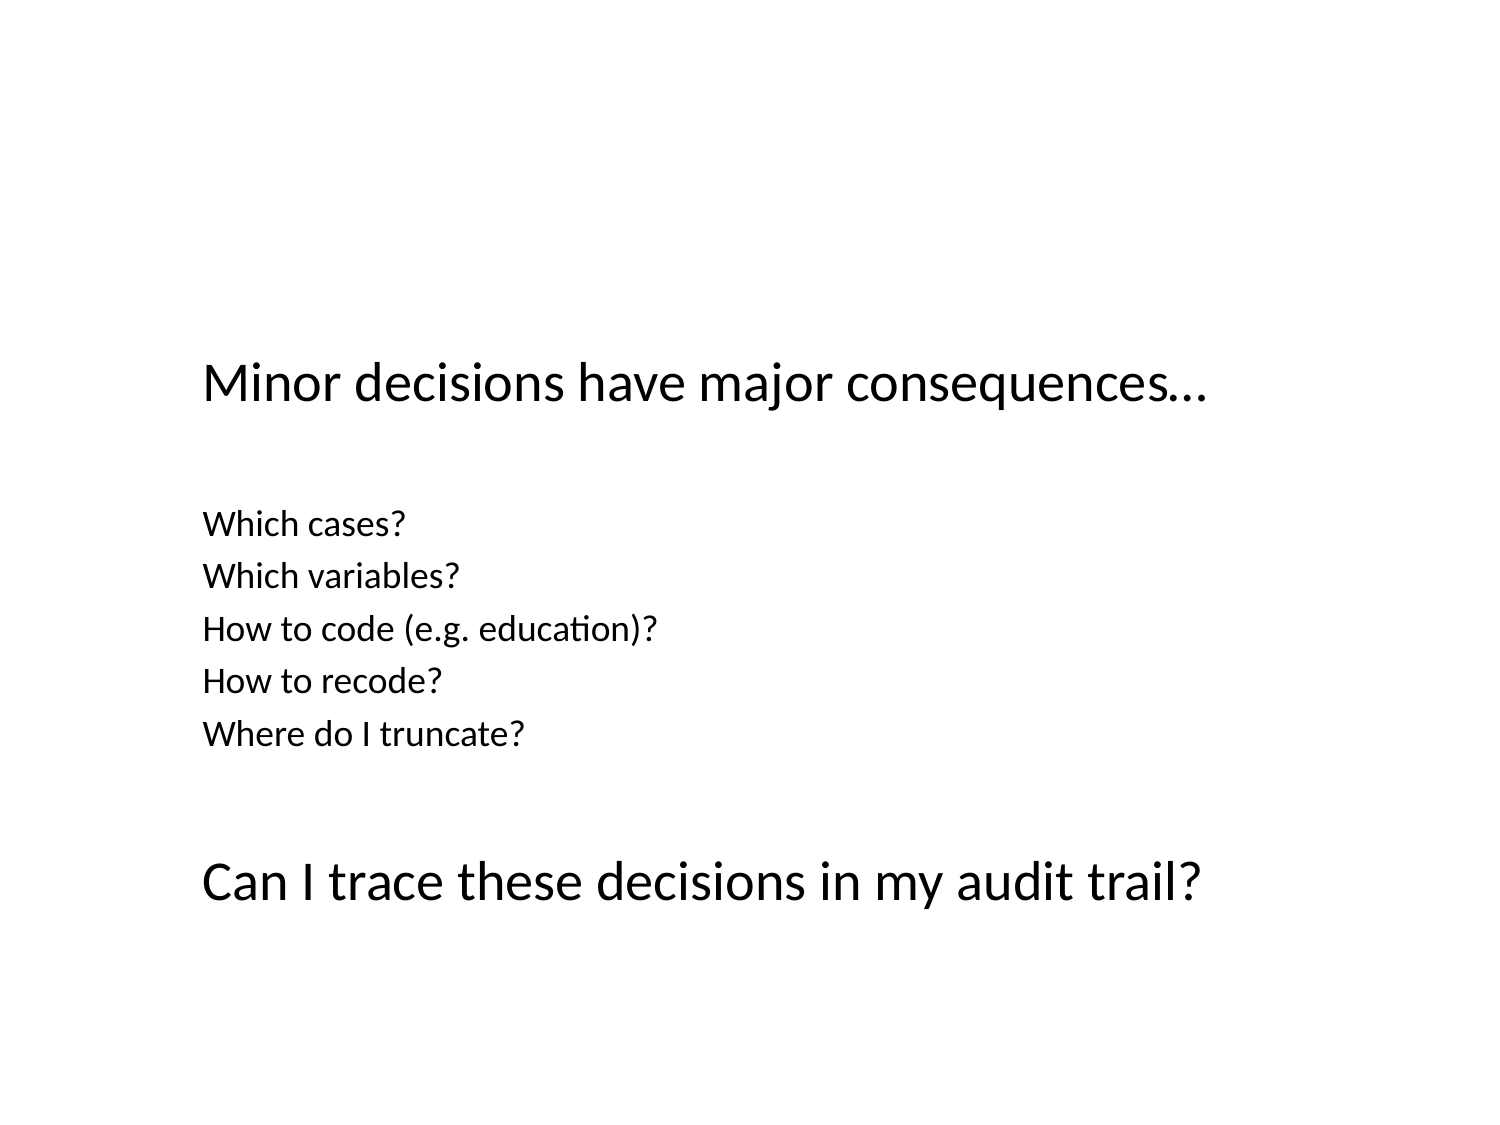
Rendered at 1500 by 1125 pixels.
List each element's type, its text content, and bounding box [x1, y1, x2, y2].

list Minor decisions have major consequences… Which cases? Which variables? How to code (e.g. education)? How to recode? Where do I truncate? Can I trace these decisions in my audit trail? [187, 337, 1313, 985]
